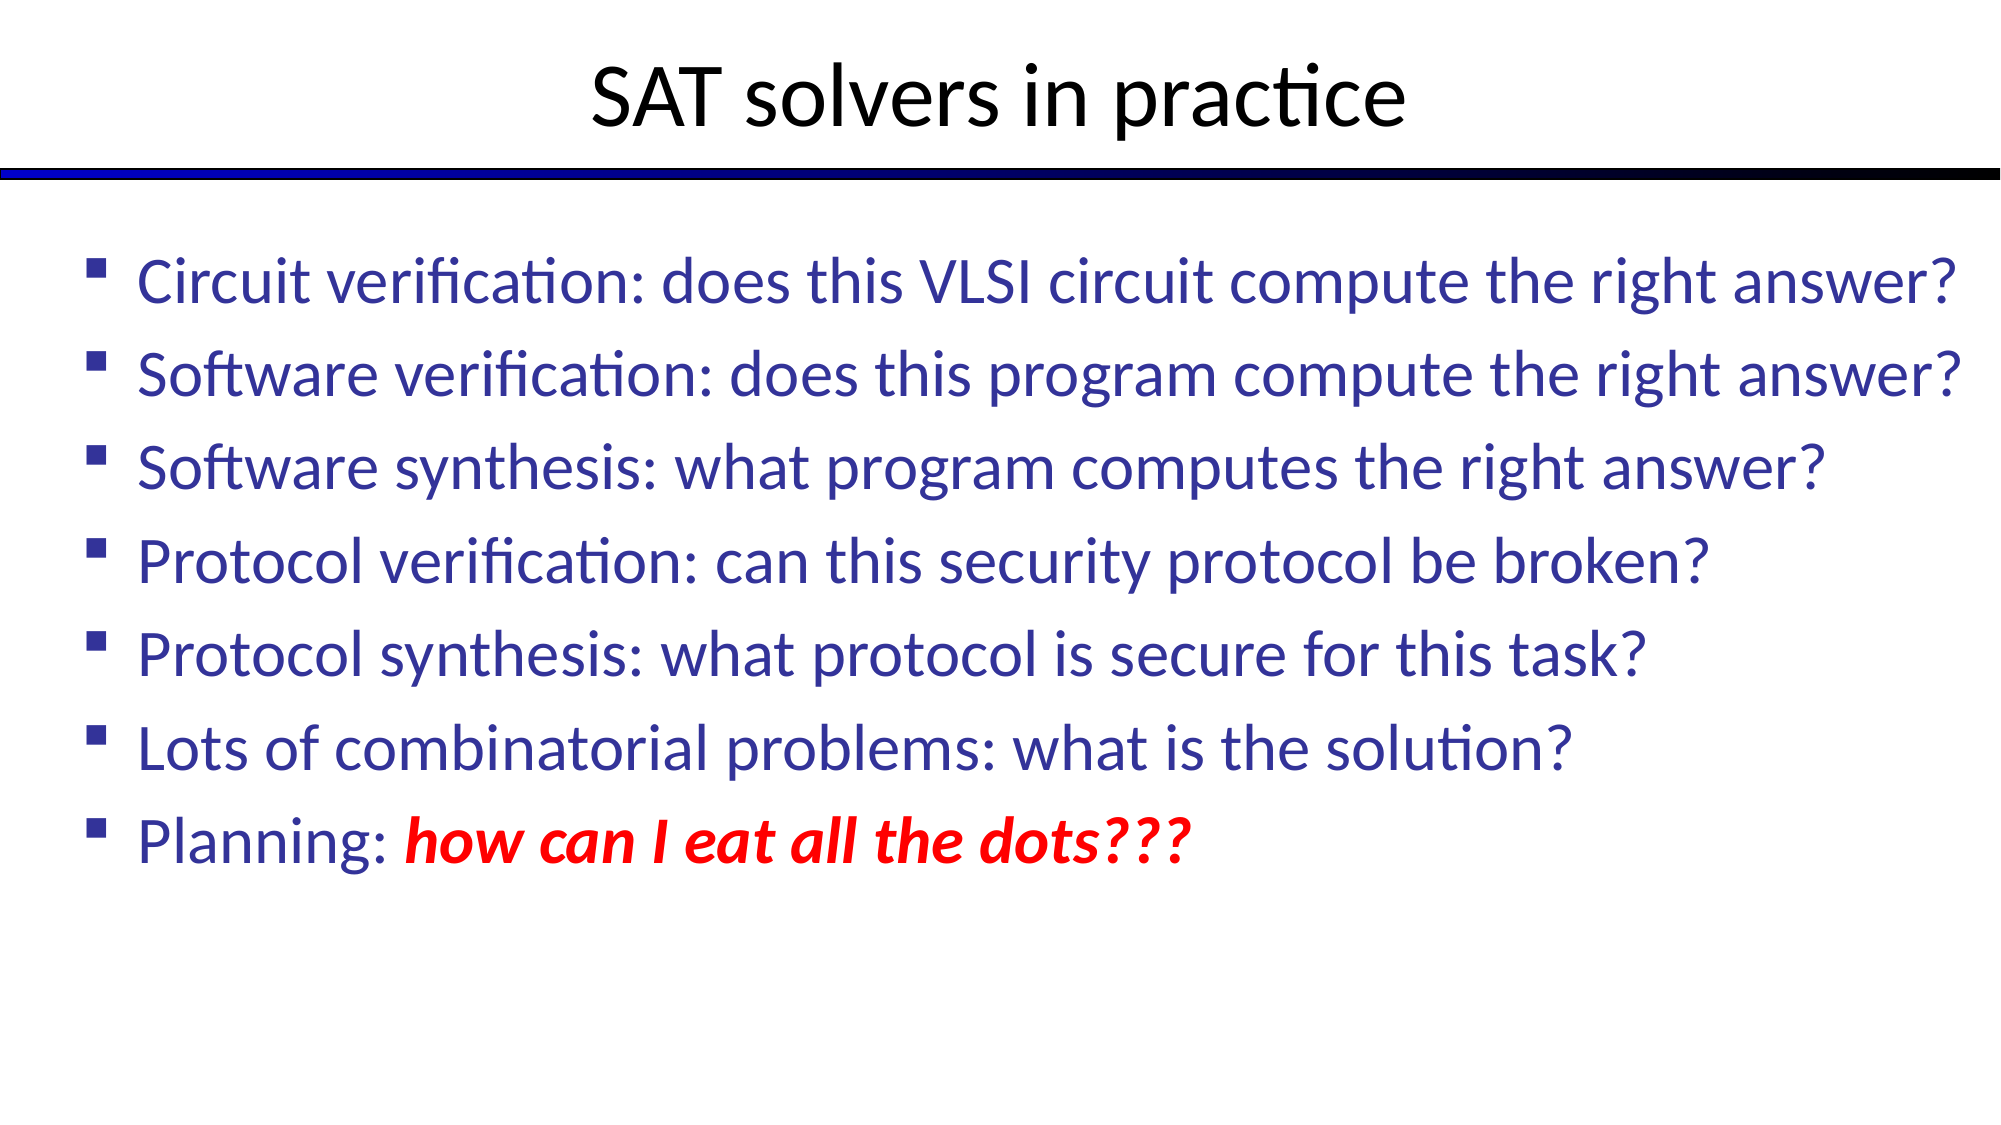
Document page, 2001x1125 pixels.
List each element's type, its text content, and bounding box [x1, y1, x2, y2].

title SAT solvers in practice [0, 0, 2000, 184]
list Circuit verification: does this VLSI circuit compute the right answer? Software verification: does this program compute the right answer? Software synthesis: what program computes the right answer? Protocol verification: can this security protocol be broken? Protocol synthesis: what protocol is secure for this task? Lots of combinatorial problems: what is the solution? Planning: how can I eat all the dots??? [66, 228, 2000, 1006]
